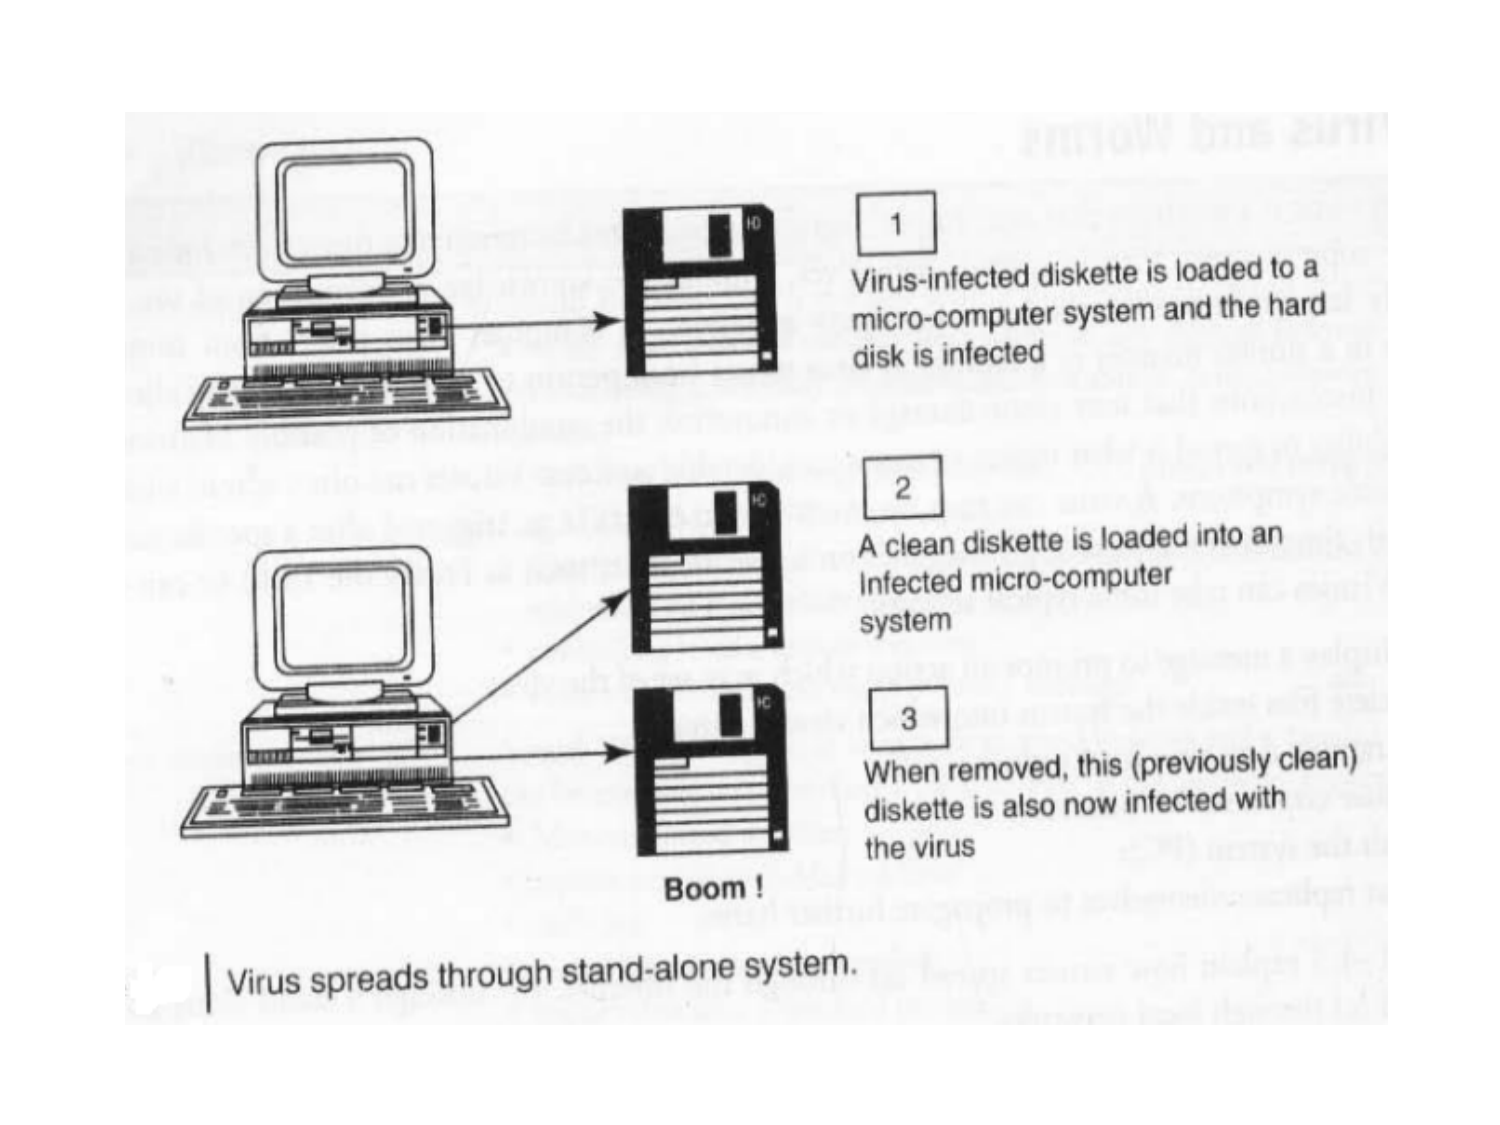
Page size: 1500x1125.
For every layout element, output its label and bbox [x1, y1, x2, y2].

picture [124, 112, 1388, 1026]
